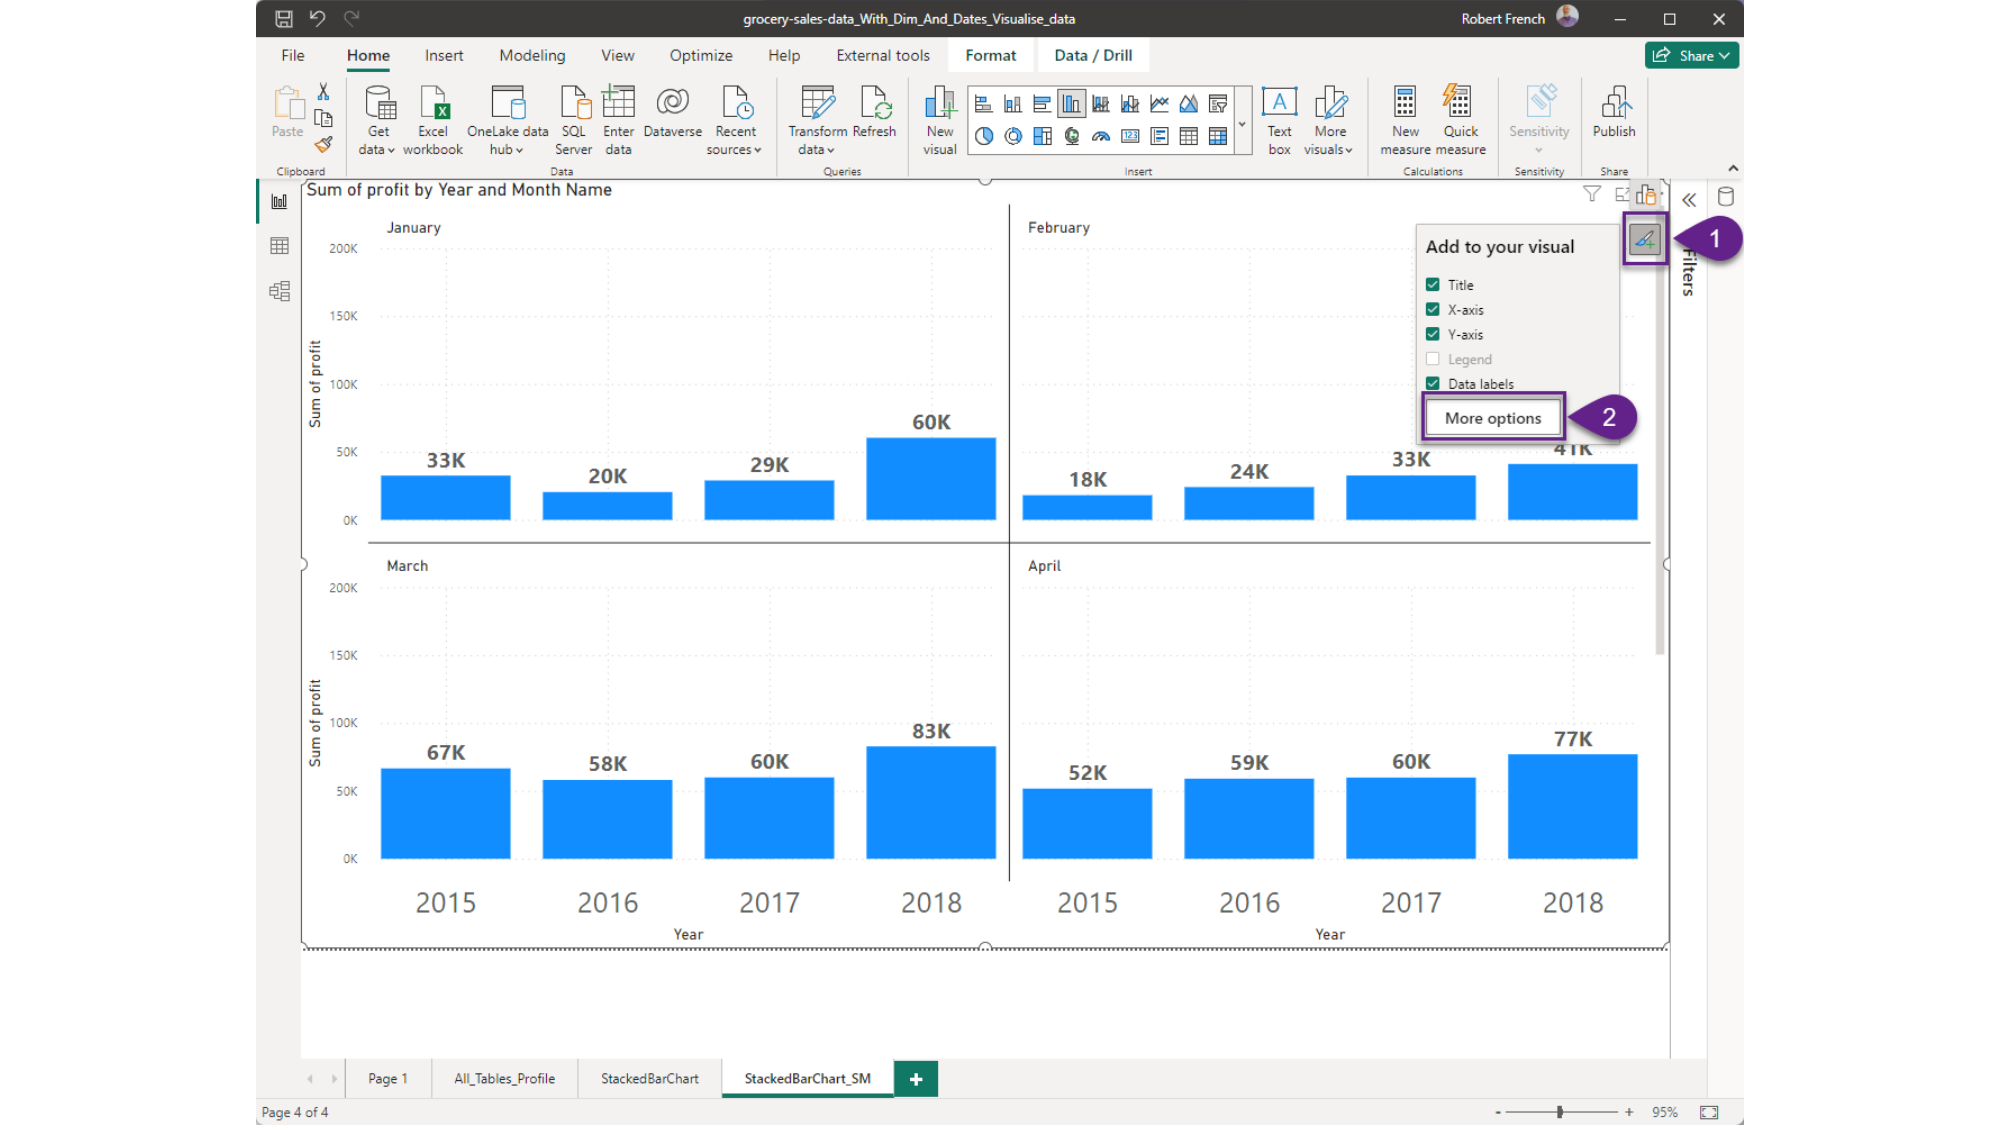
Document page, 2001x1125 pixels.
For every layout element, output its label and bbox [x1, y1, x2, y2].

picture [256, 0, 1744, 1125]
